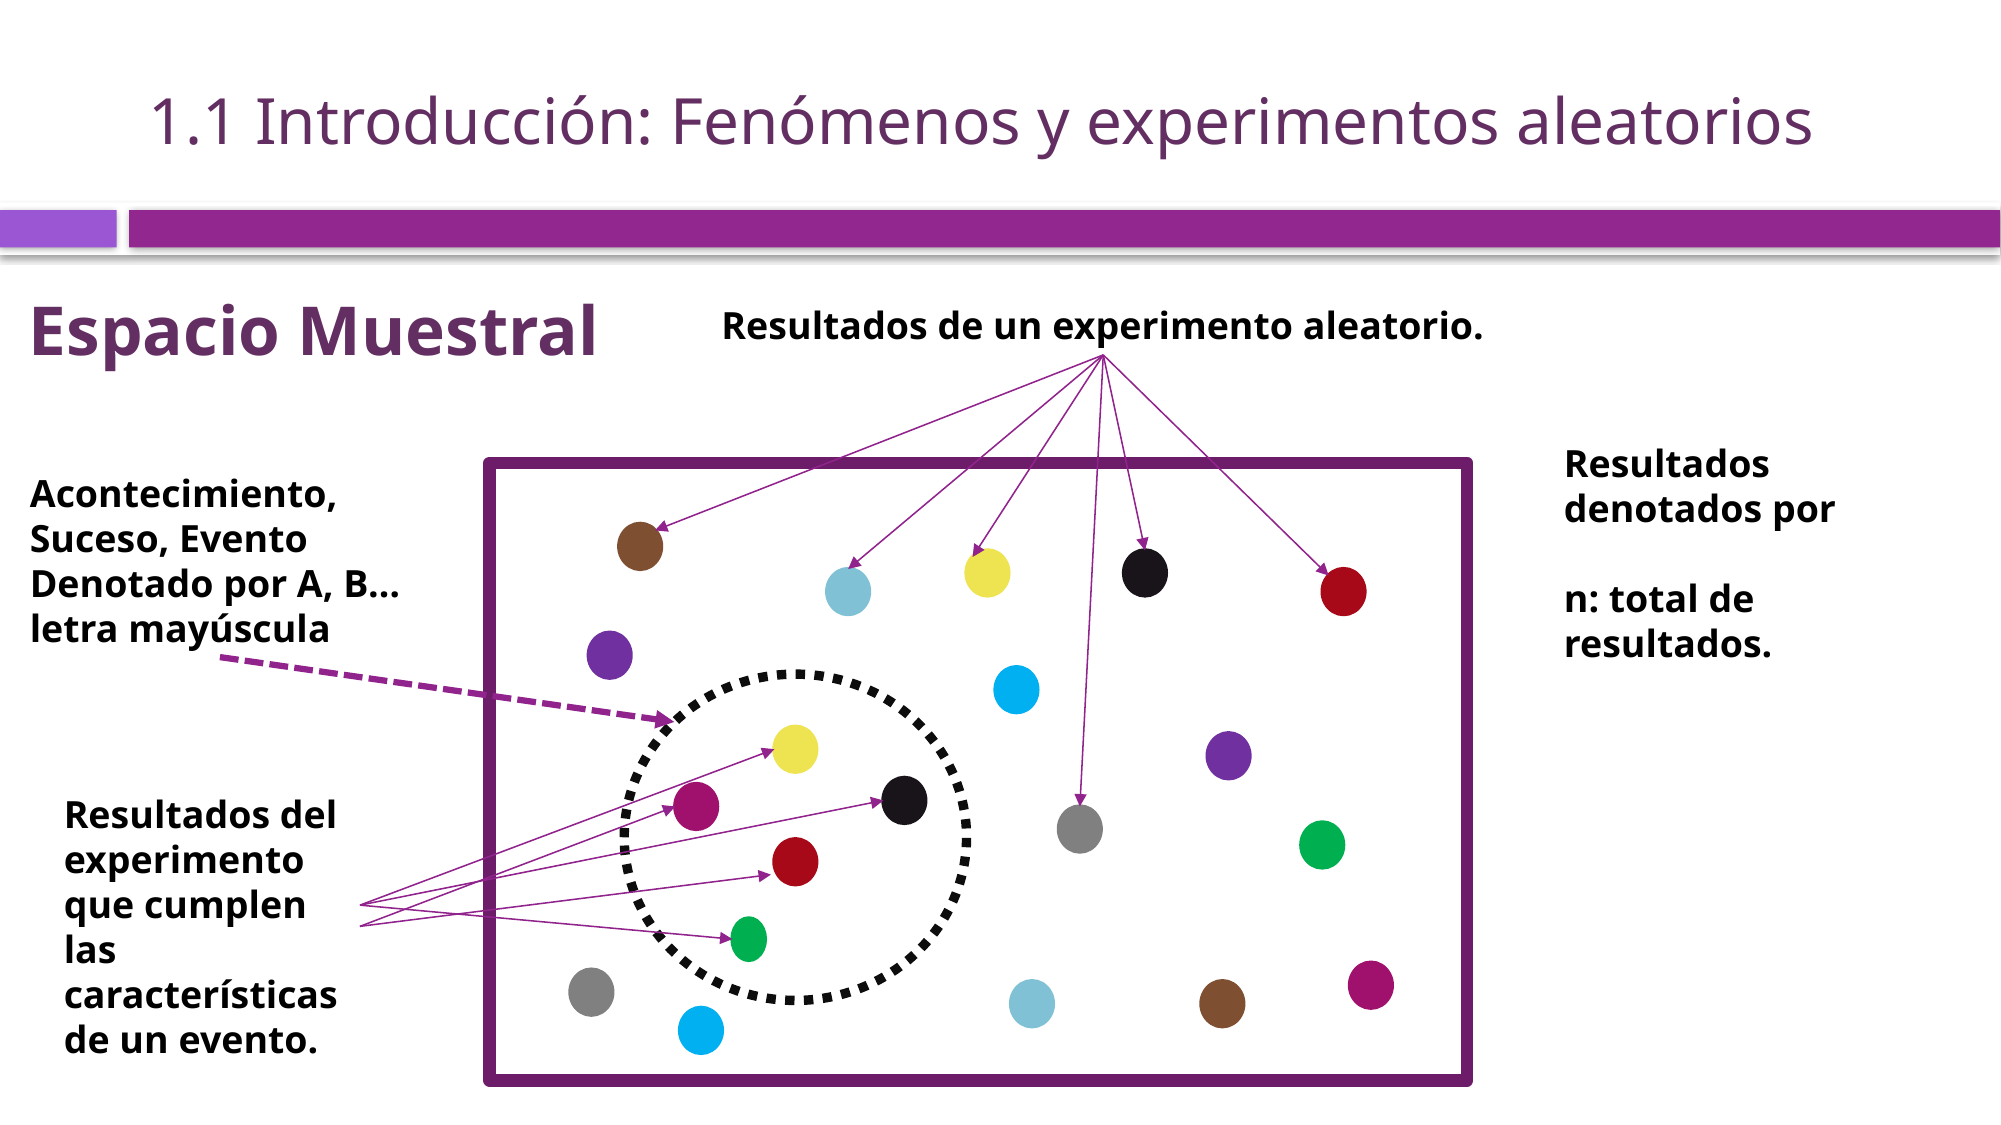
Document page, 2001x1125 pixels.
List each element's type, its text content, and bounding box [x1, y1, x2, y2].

title Espacio Muestral [14, 247, 662, 411]
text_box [570, 523, 1393, 1054]
text_box Resultados de un experimento aleatorio. [706, 295, 1500, 355]
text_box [359, 748, 884, 940]
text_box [219, 659, 649, 723]
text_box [654, 355, 1330, 807]
text_box Acontecimiento, Suceso, Evento Denotado por A, B… letra mayúscula [14, 462, 425, 658]
text_box [488, 461, 1469, 1083]
text_box Resultados del experimento que cumplen las características de un evento. [49, 783, 360, 1069]
text_box 1.1 Introducción: Fenómenos y experimentos aleatorios [133, 37, 1918, 200]
